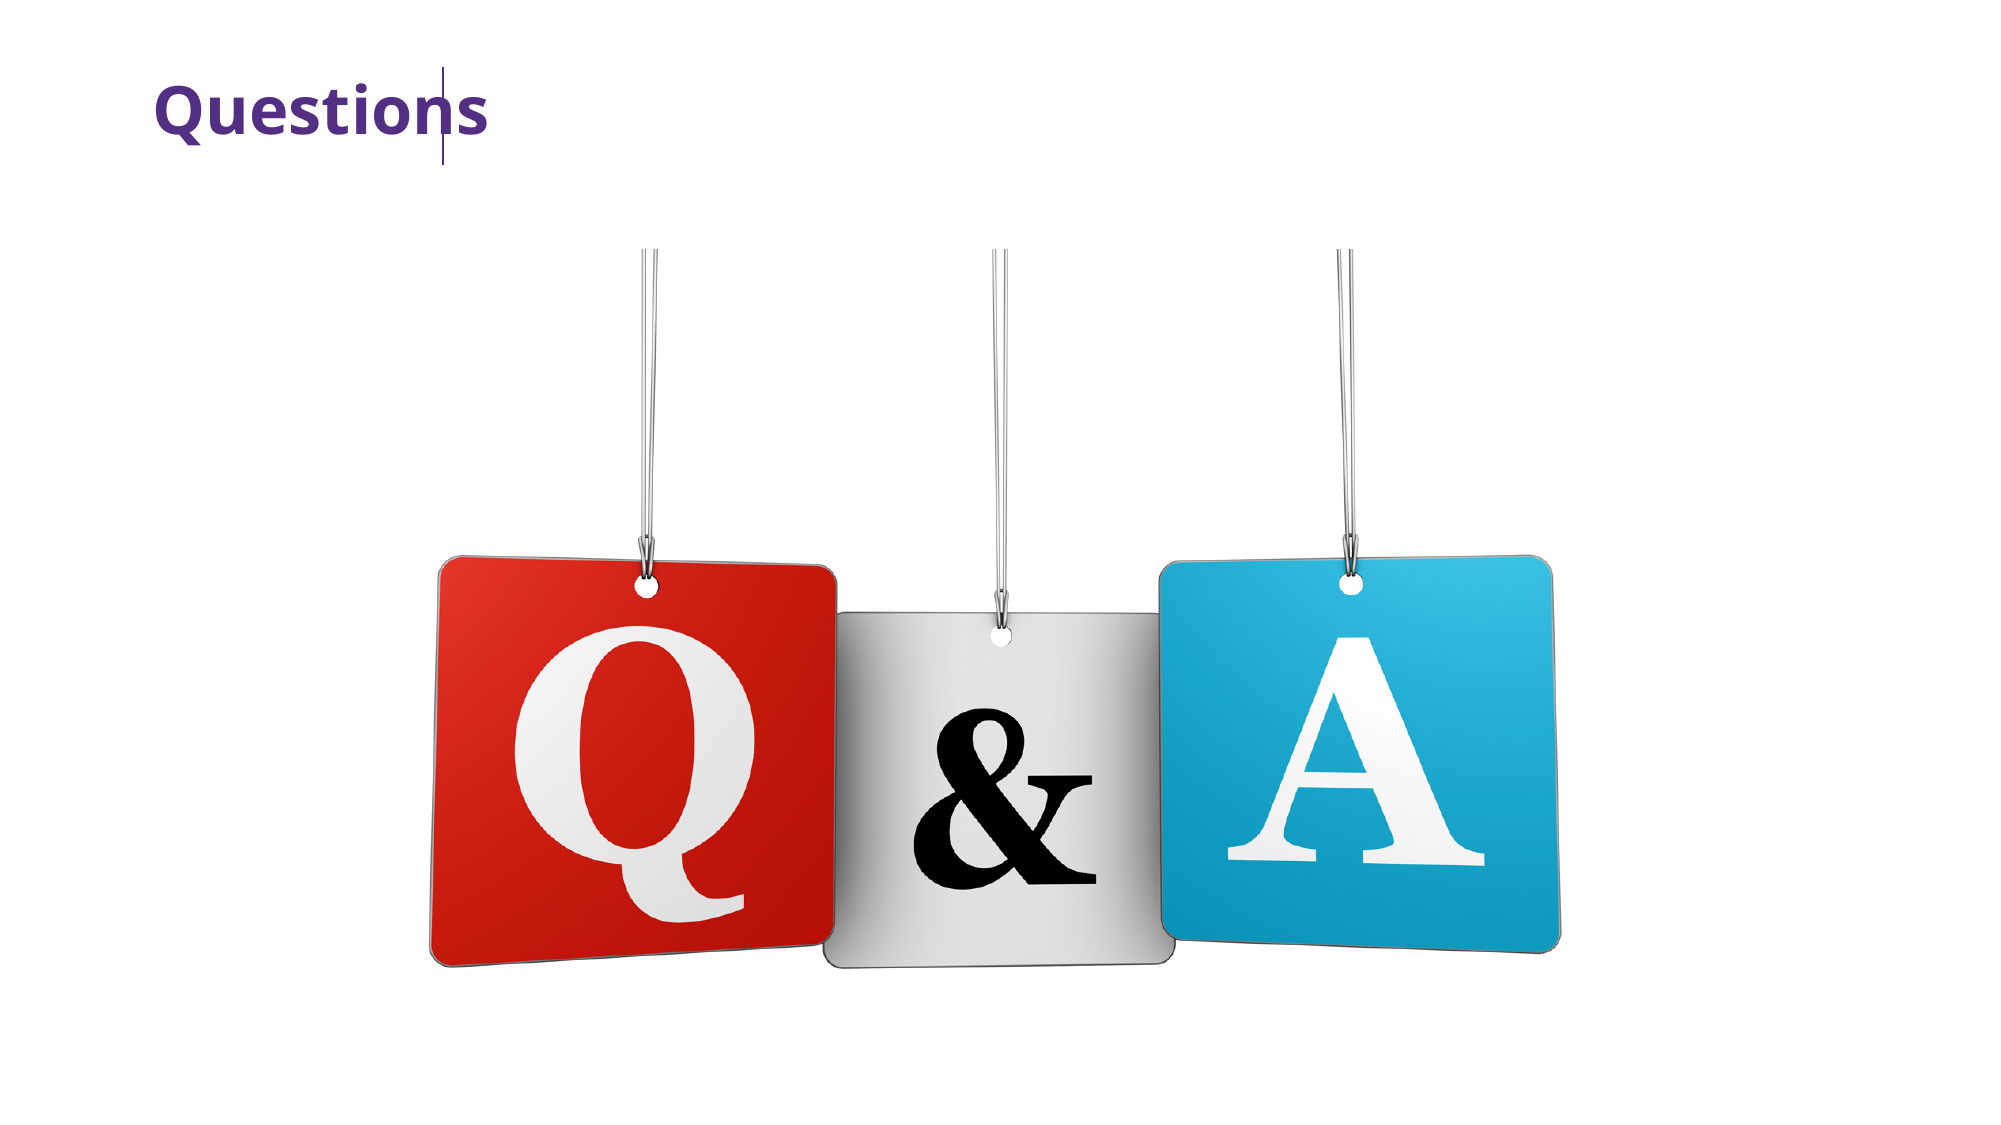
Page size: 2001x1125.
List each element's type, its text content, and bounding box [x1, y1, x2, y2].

title Questions [137, 59, 1185, 166]
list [241, 249, 1759, 1066]
